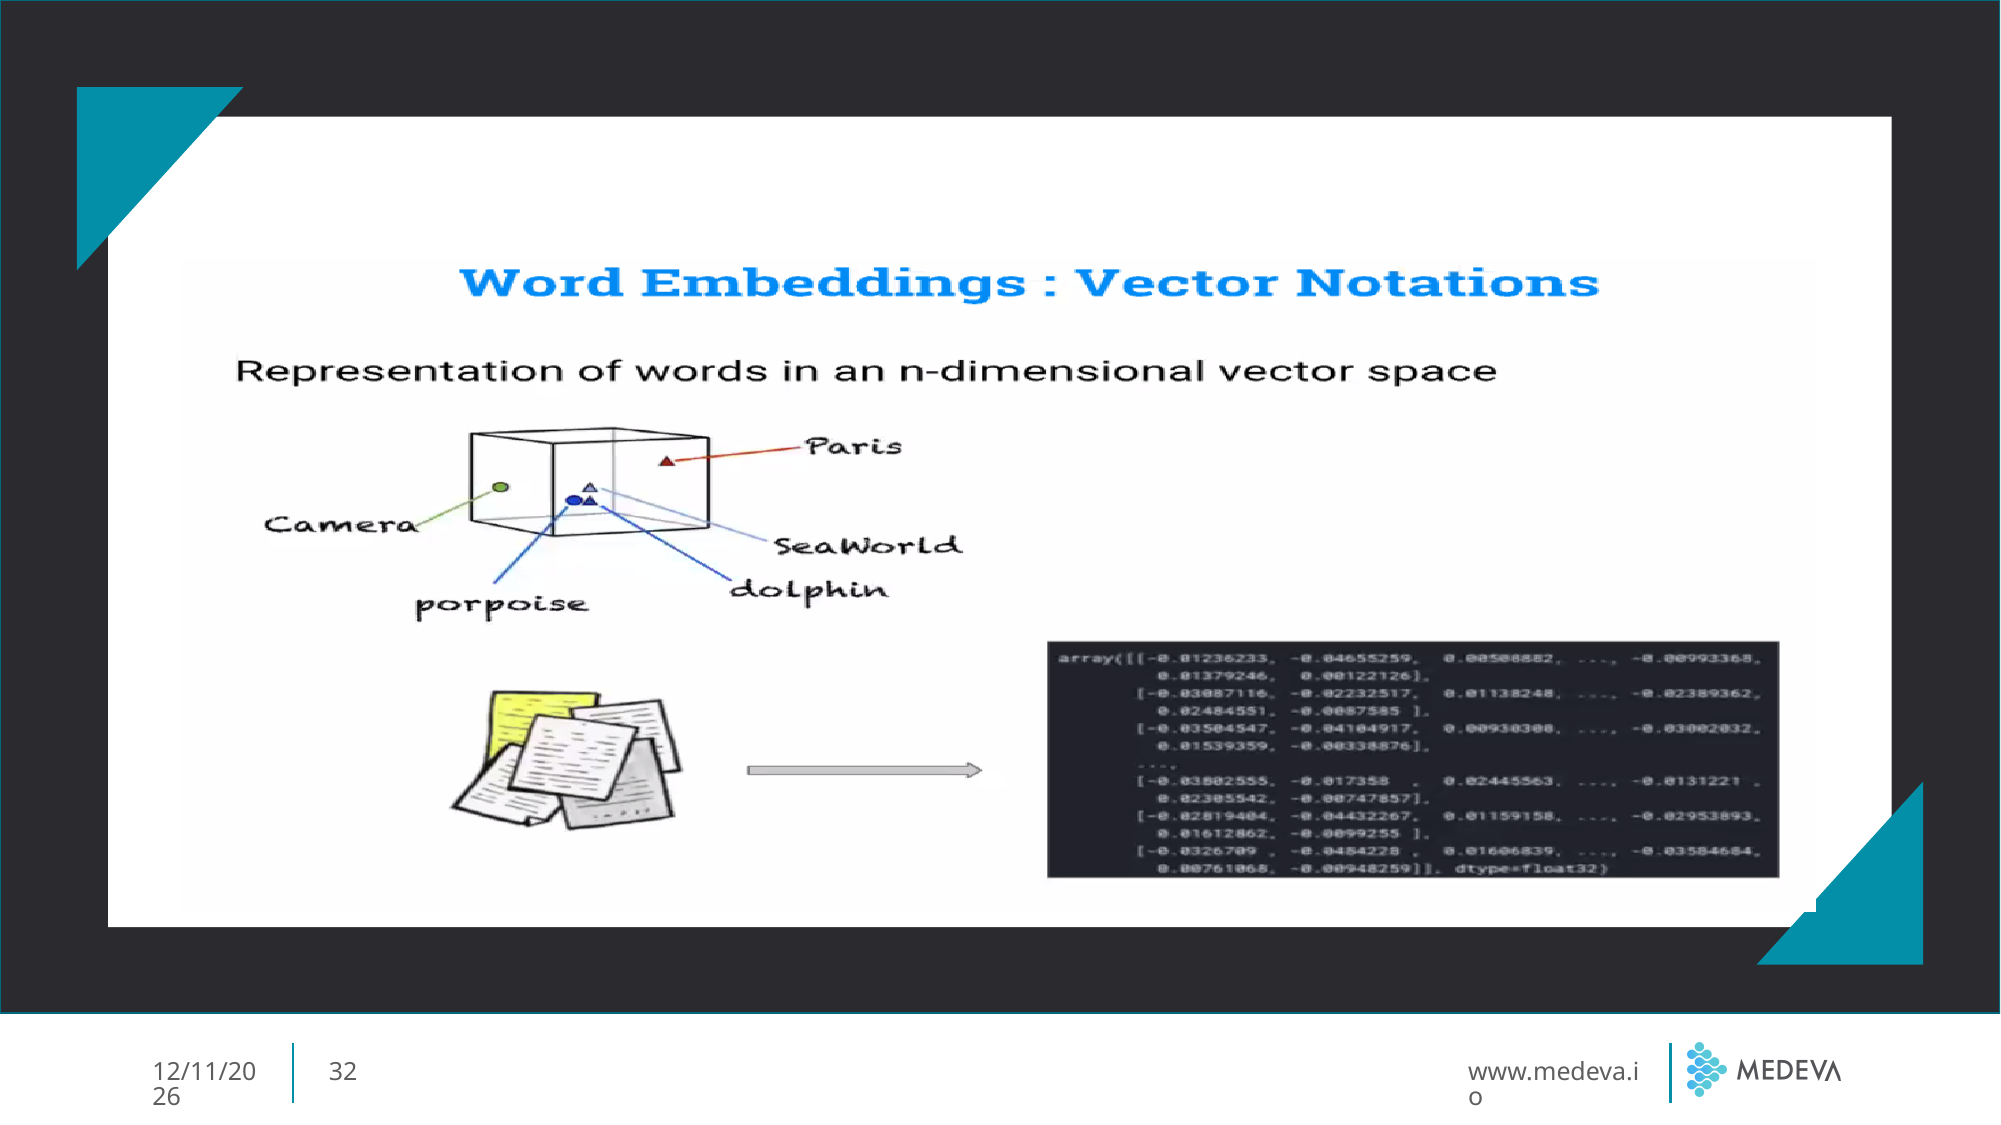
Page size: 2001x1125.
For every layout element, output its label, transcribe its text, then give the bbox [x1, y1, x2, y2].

footer www.medeva.io [1453, 1042, 1659, 1103]
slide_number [137, 1042, 278, 1103]
slide_number 31 [310, 1042, 376, 1103]
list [181, 259, 1816, 912]
picture [1687, 1042, 1841, 1099]
